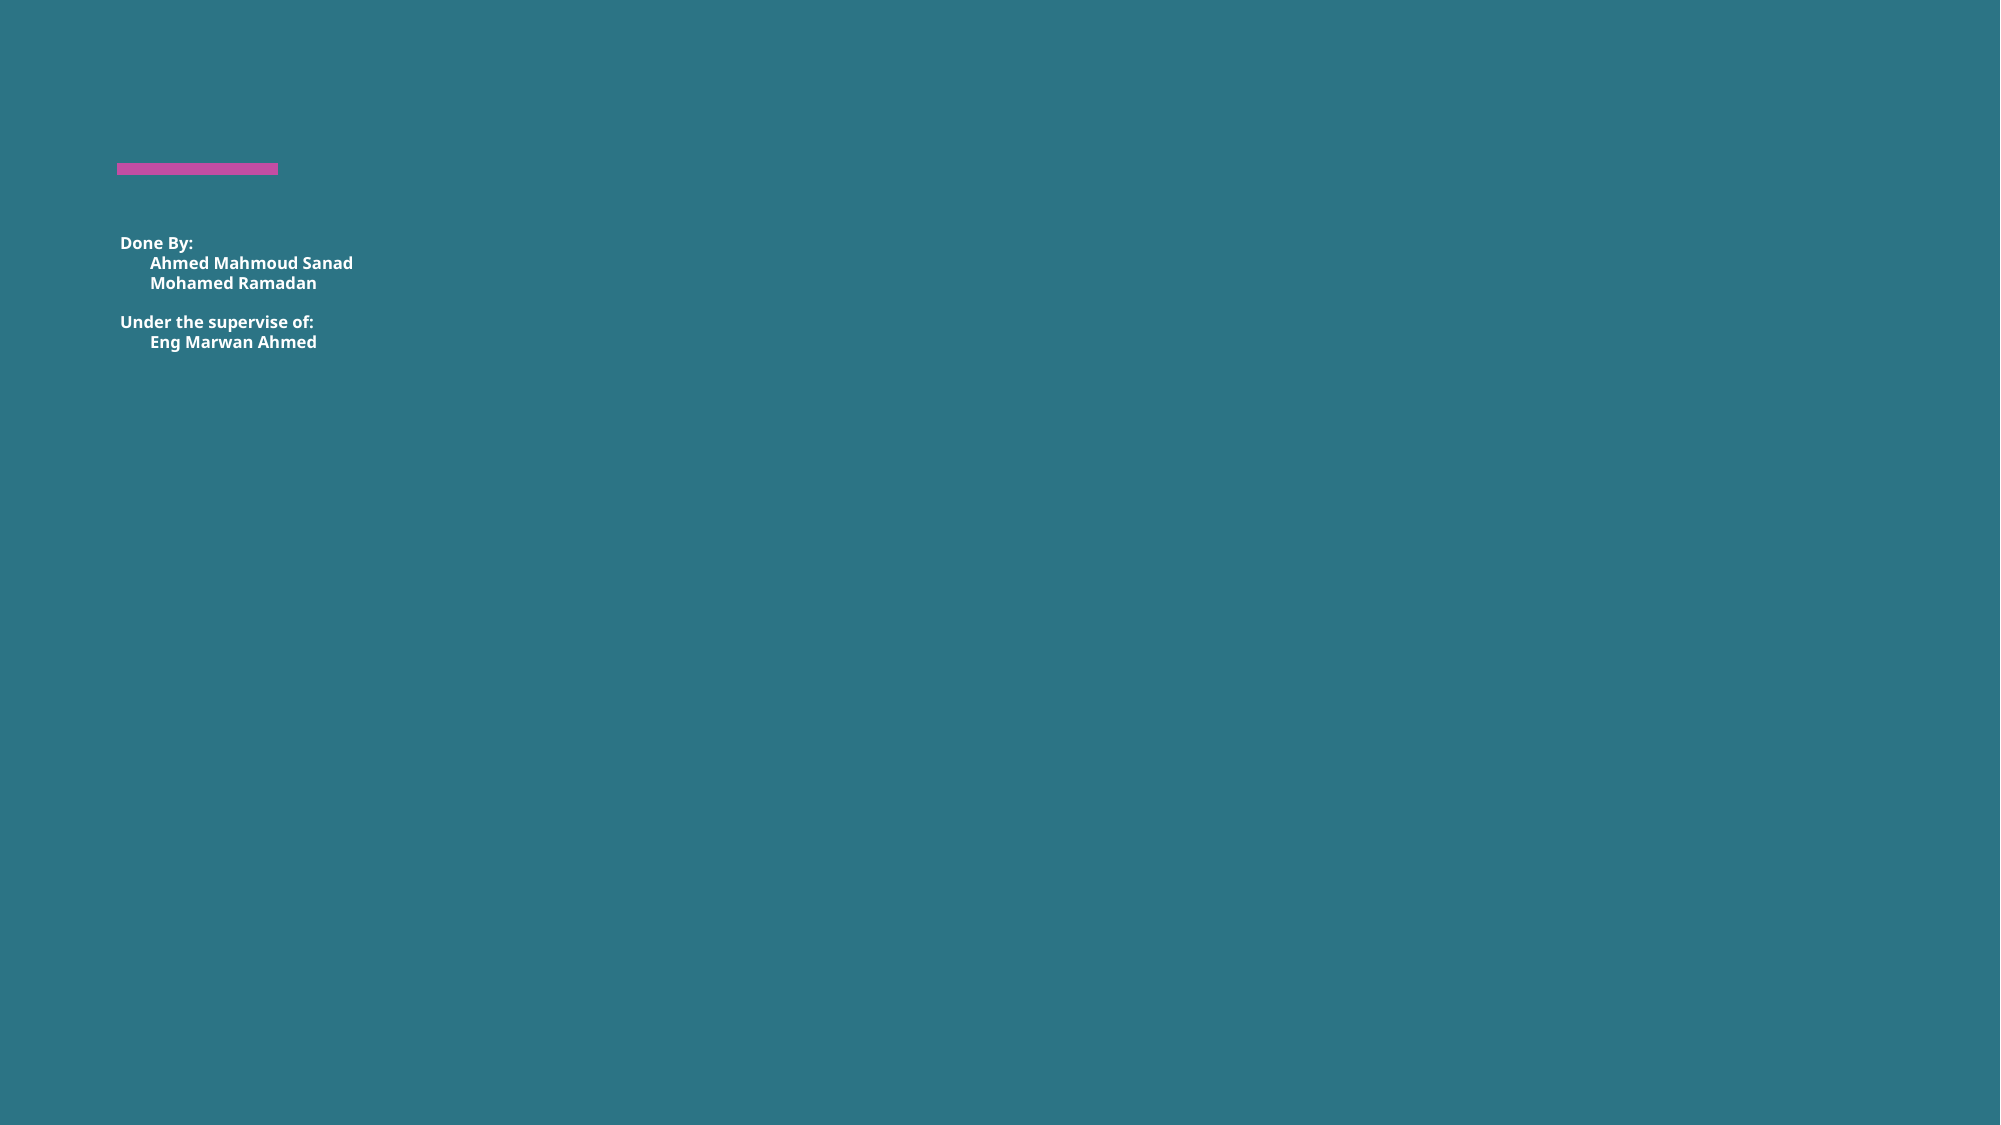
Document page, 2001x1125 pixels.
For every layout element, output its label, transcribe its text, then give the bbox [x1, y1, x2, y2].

title Done By: Ahmed Mahmoud Sanad Mohamed Ramadan Under the supervise of: Eng Marwan Ahmed [105, 224, 1892, 405]
